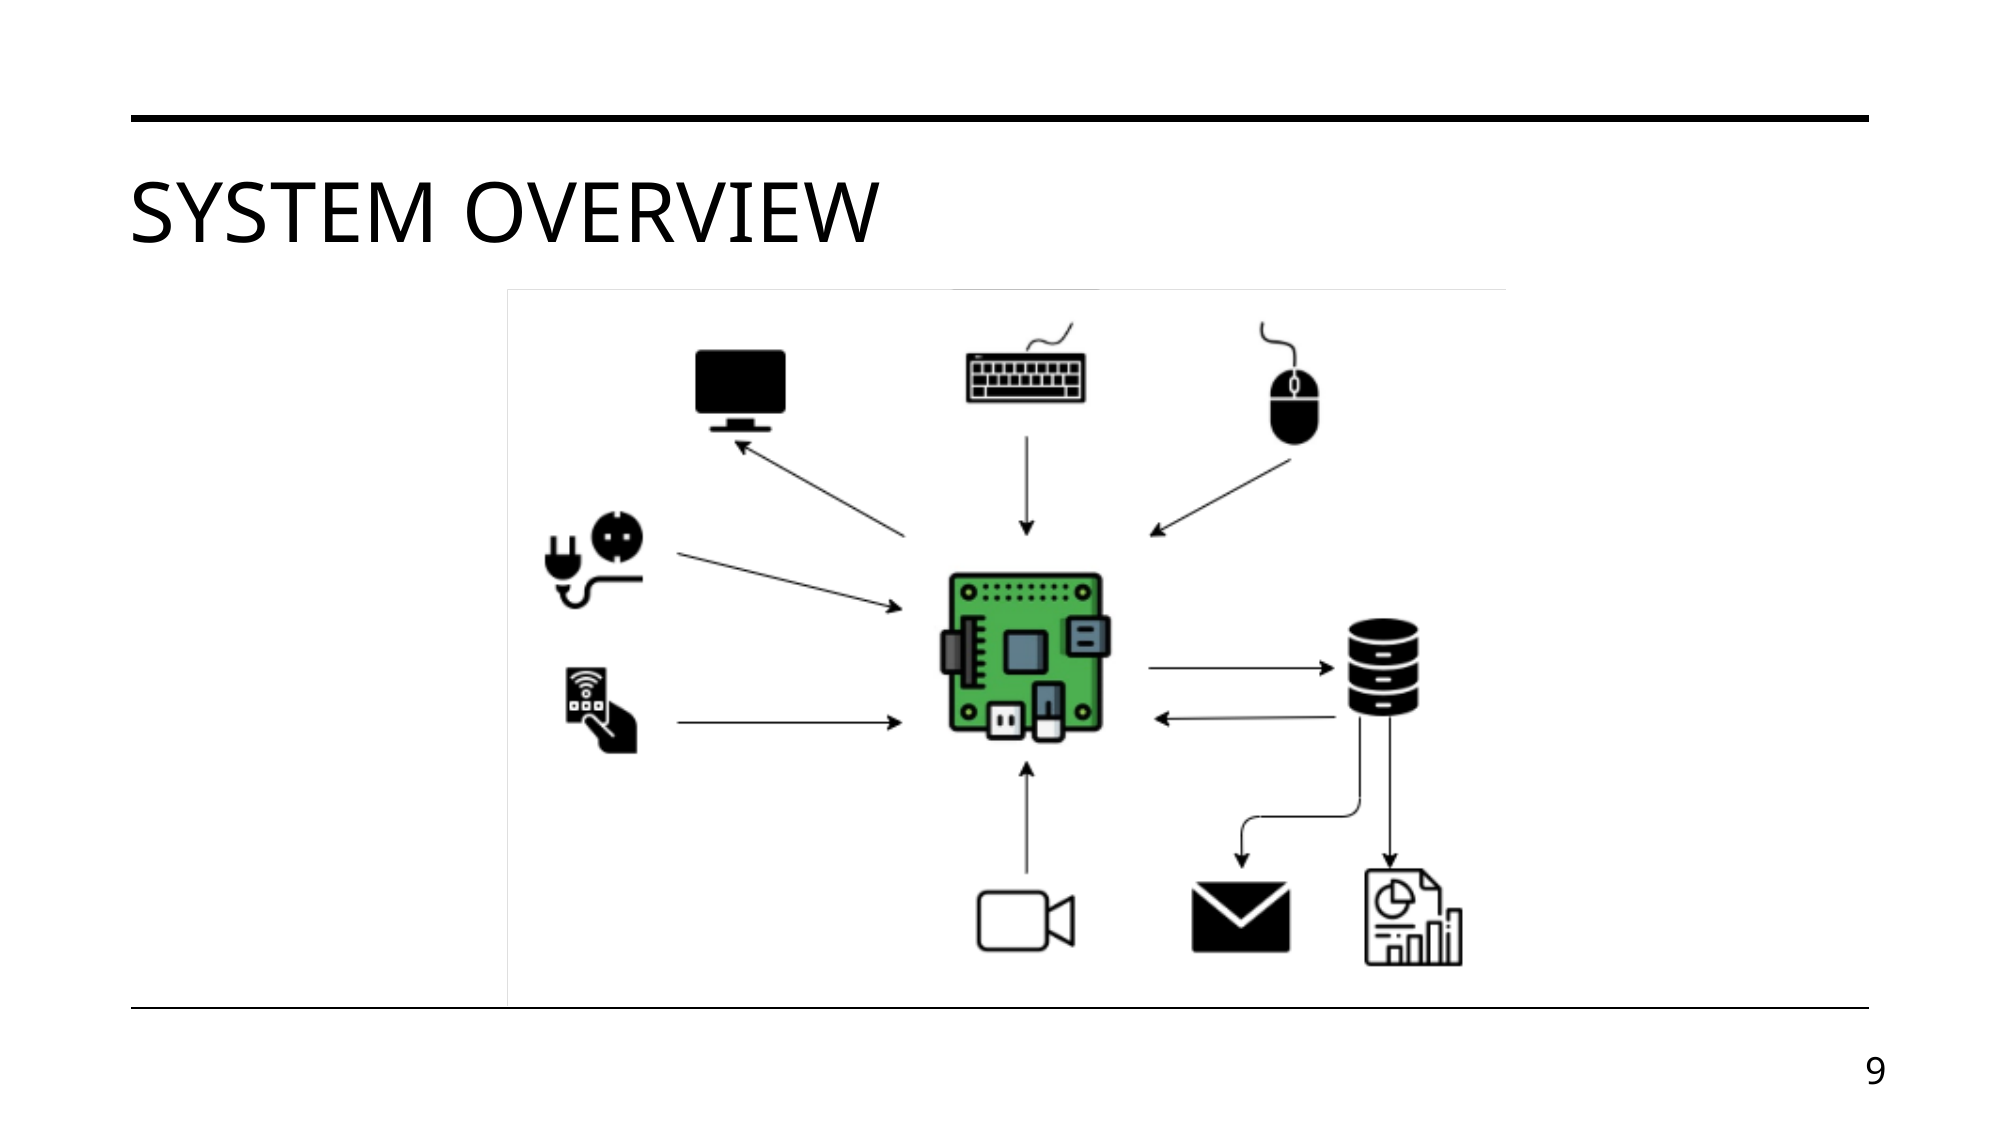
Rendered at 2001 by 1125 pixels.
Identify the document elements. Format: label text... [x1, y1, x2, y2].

title System Overview [114, 151, 1869, 377]
slide_number 9 [1791, 1042, 1902, 1103]
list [506, 288, 1506, 1006]
